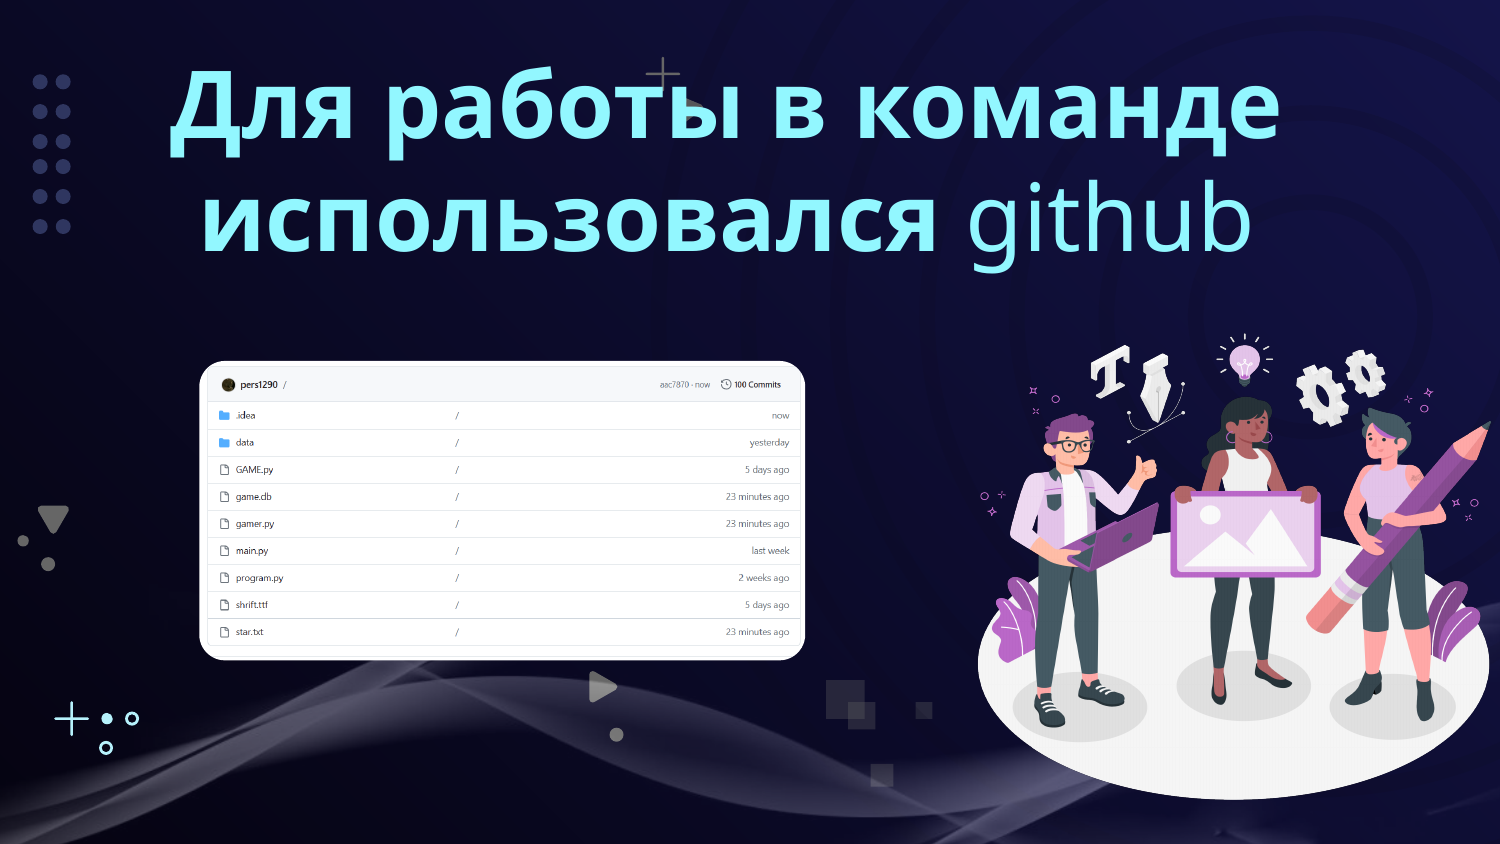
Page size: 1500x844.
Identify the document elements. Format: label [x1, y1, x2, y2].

picture [0, 0, 1500, 844]
text_box [53, 700, 140, 756]
